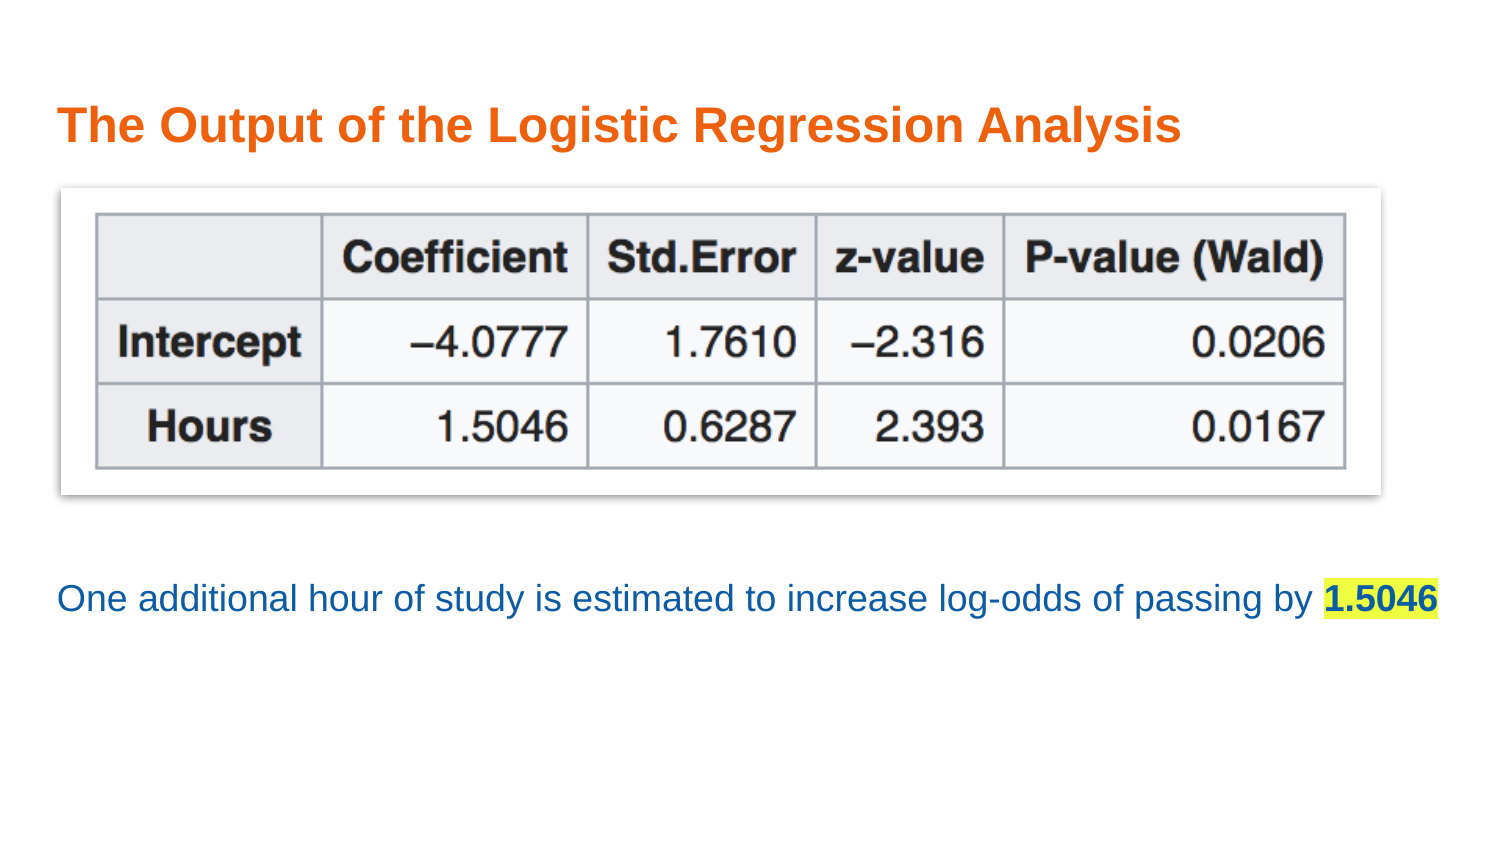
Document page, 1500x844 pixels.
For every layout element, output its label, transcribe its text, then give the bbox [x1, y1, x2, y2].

text_box The Output of the Logistic Regression Analysis One additional hour of study is estimated to increase log-odds of passing by 1.5046 [0, 0, 1487, 832]
picture [61, 188, 1381, 495]
